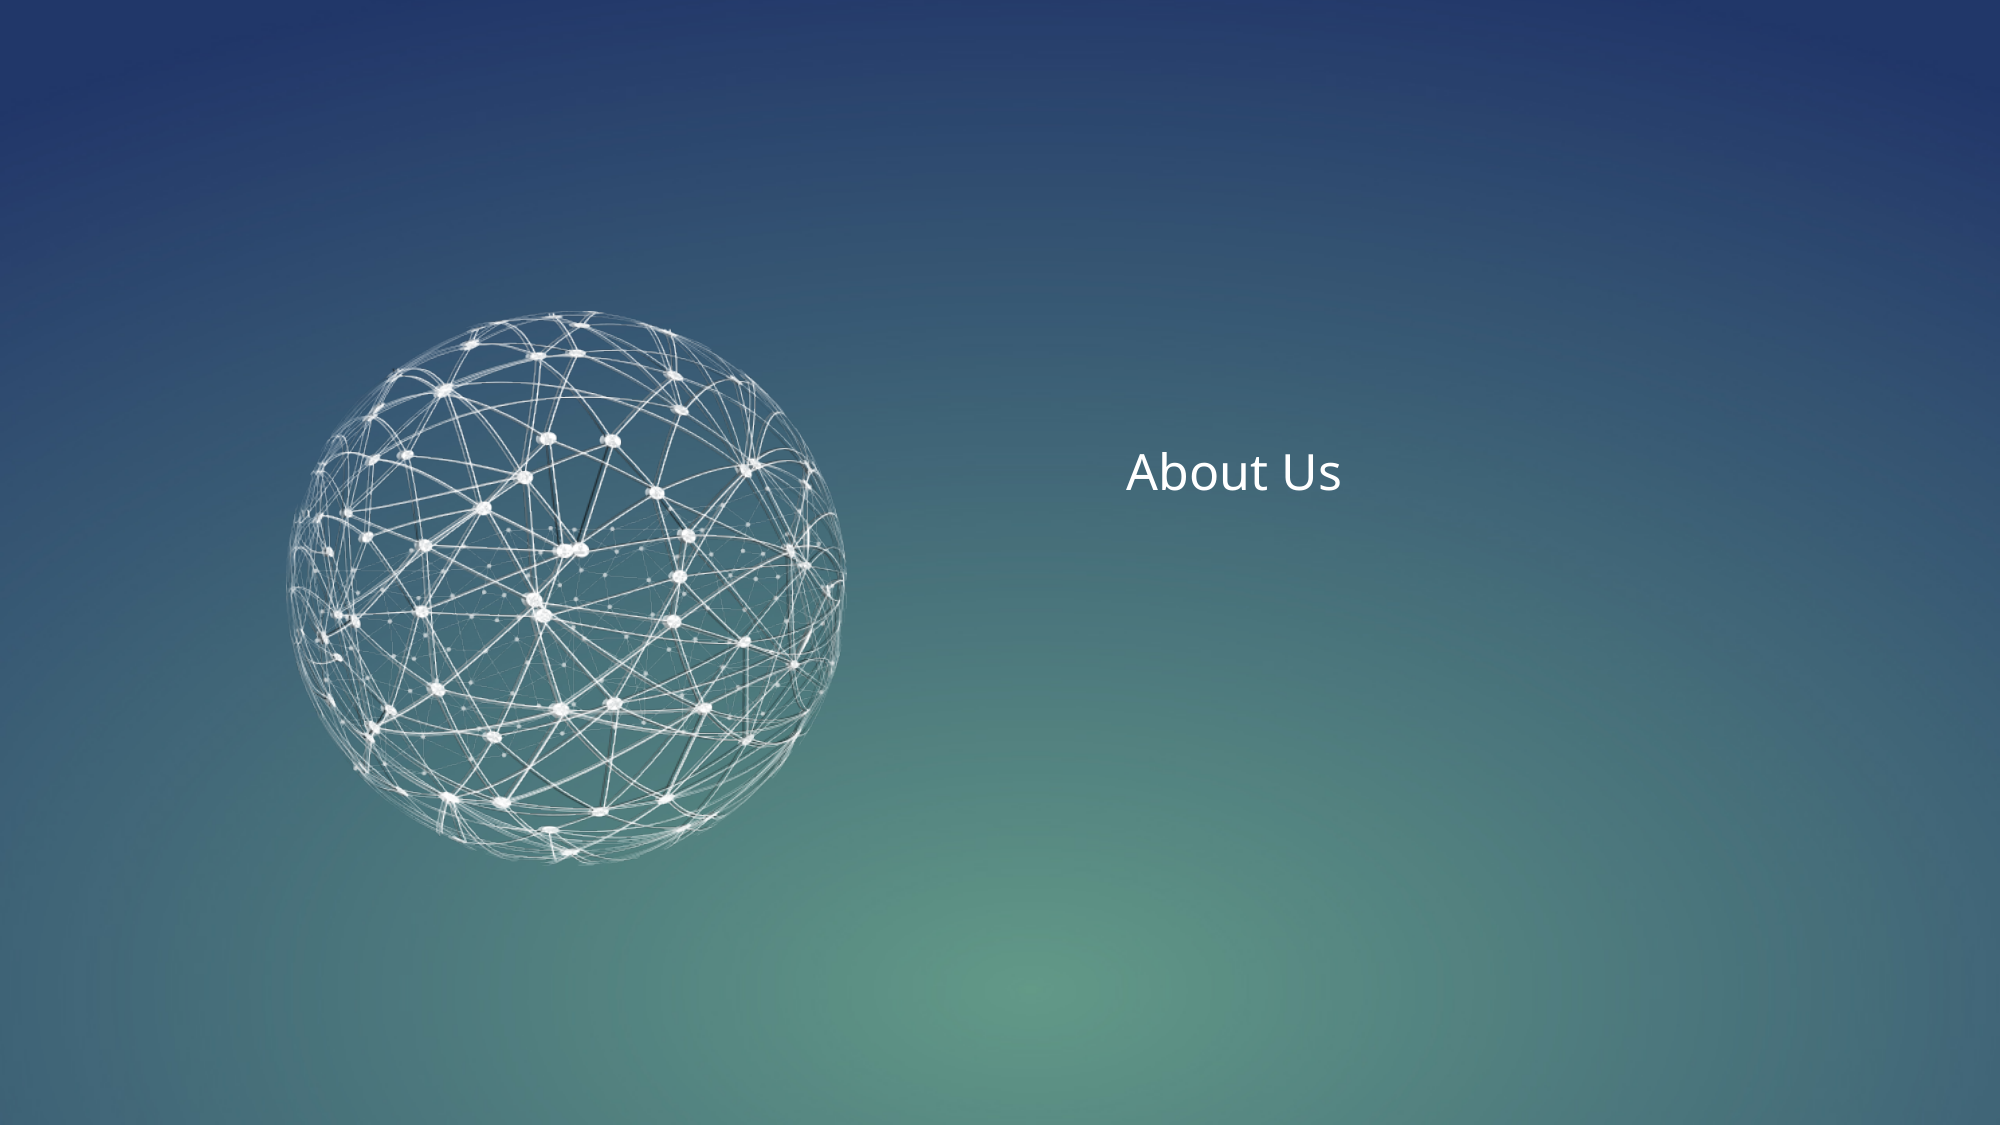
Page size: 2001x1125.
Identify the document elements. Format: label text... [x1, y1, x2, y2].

picture [0, 0, 2000, 1125]
list About Us [1026, 439, 1443, 509]
